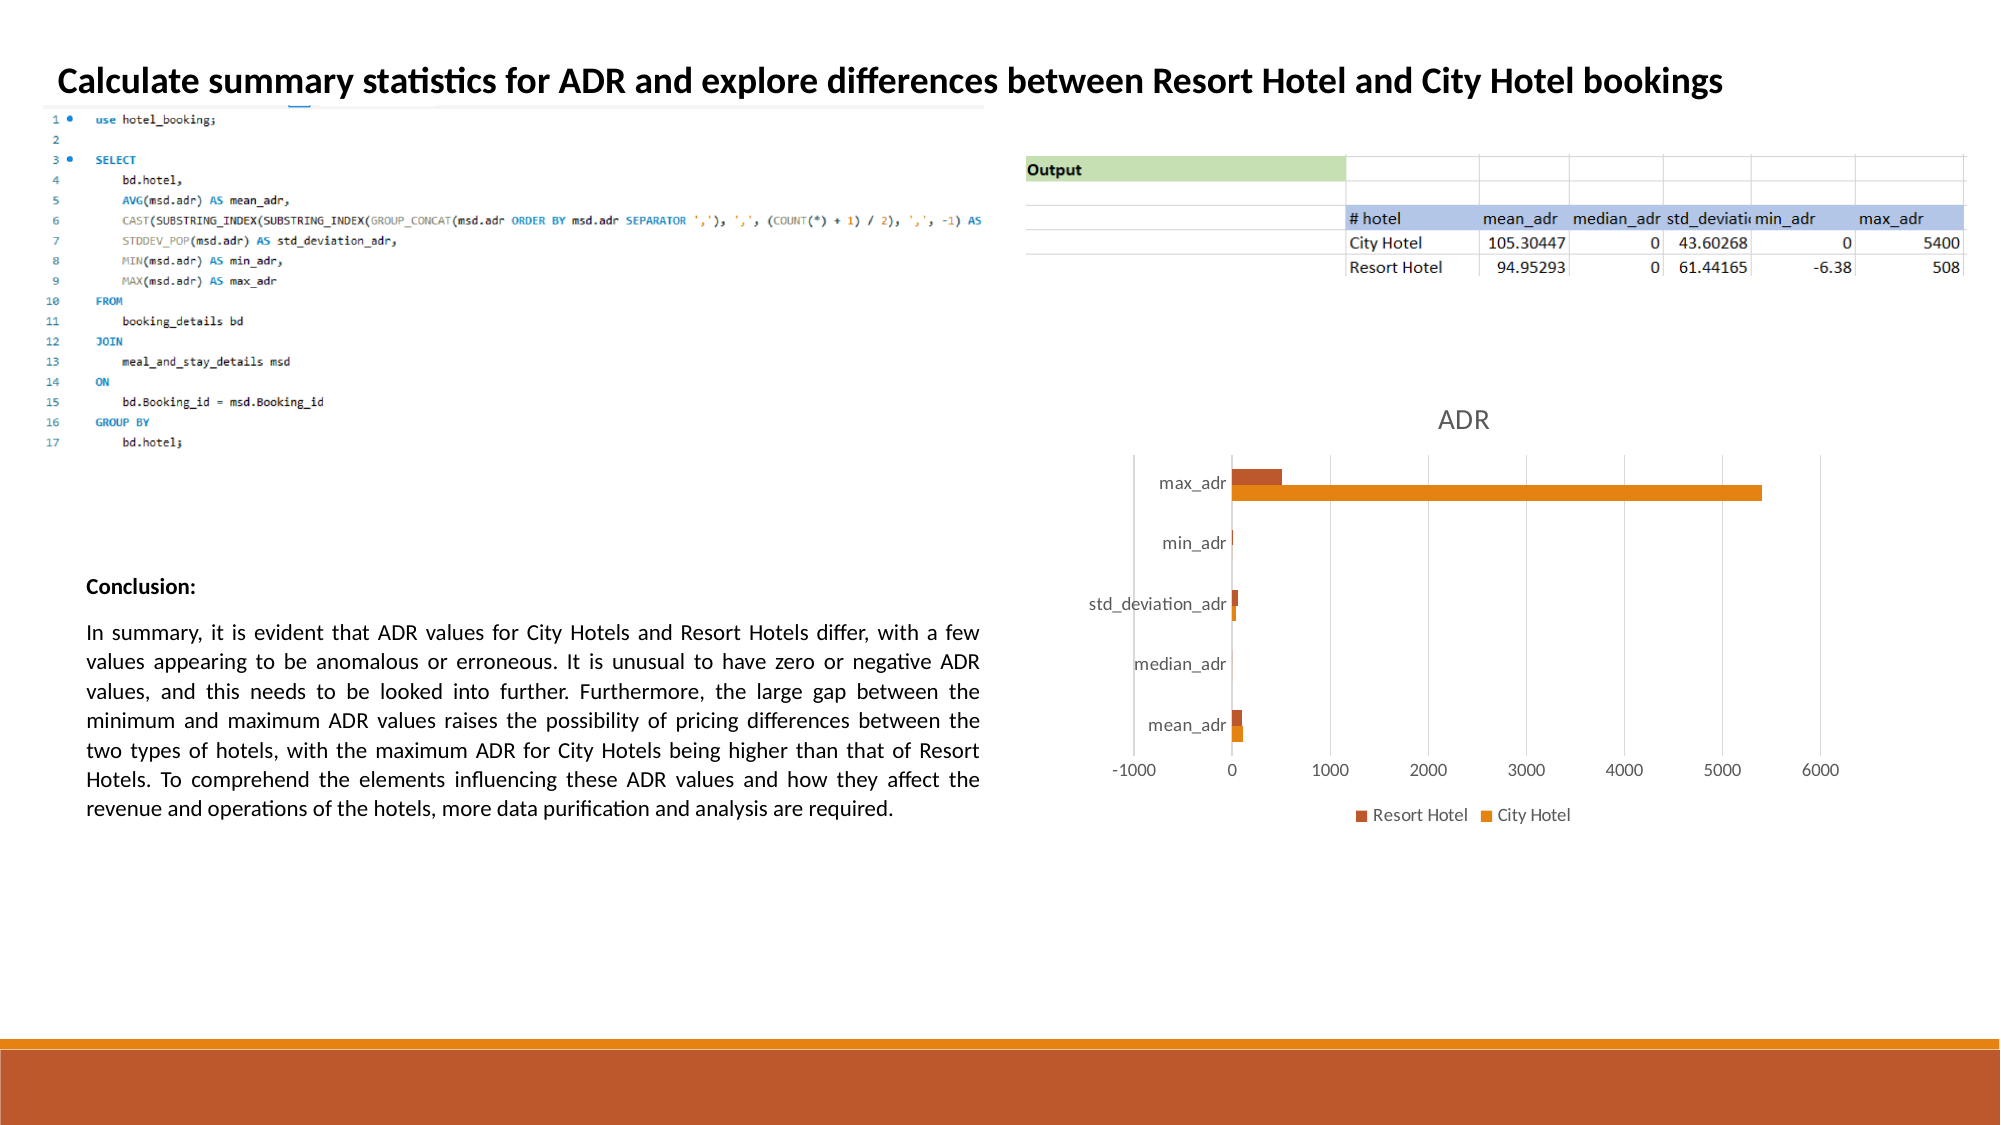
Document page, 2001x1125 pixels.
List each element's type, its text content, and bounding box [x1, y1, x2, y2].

picture [1026, 154, 1968, 277]
chart [1072, 381, 1856, 833]
text_box Calculate summary statistics for ADR and explore differences between Resort Hotel and City Hotel bookings [43, 48, 1950, 154]
text_box Conclusion: In summary, it is evident that ADR values for City Hotels and Resort Hotels differ, with a few values appearing to be anomalous or erroneous. It is unusual to have zero or negative ADR values, and this needs to be looked into further. Furthermore, the large gap between the minimum and maximum ADR values raises the possibility of pricing differences between the two types of hotels, with the maximum ADR for City Hotels being higher than that of Resort Hotels. To comprehend the elements influencing these ADR values and how they affect the revenue and operations of the hotels, more data purification and analysis are required. [0, 562, 997, 829]
picture [42, 104, 984, 456]
